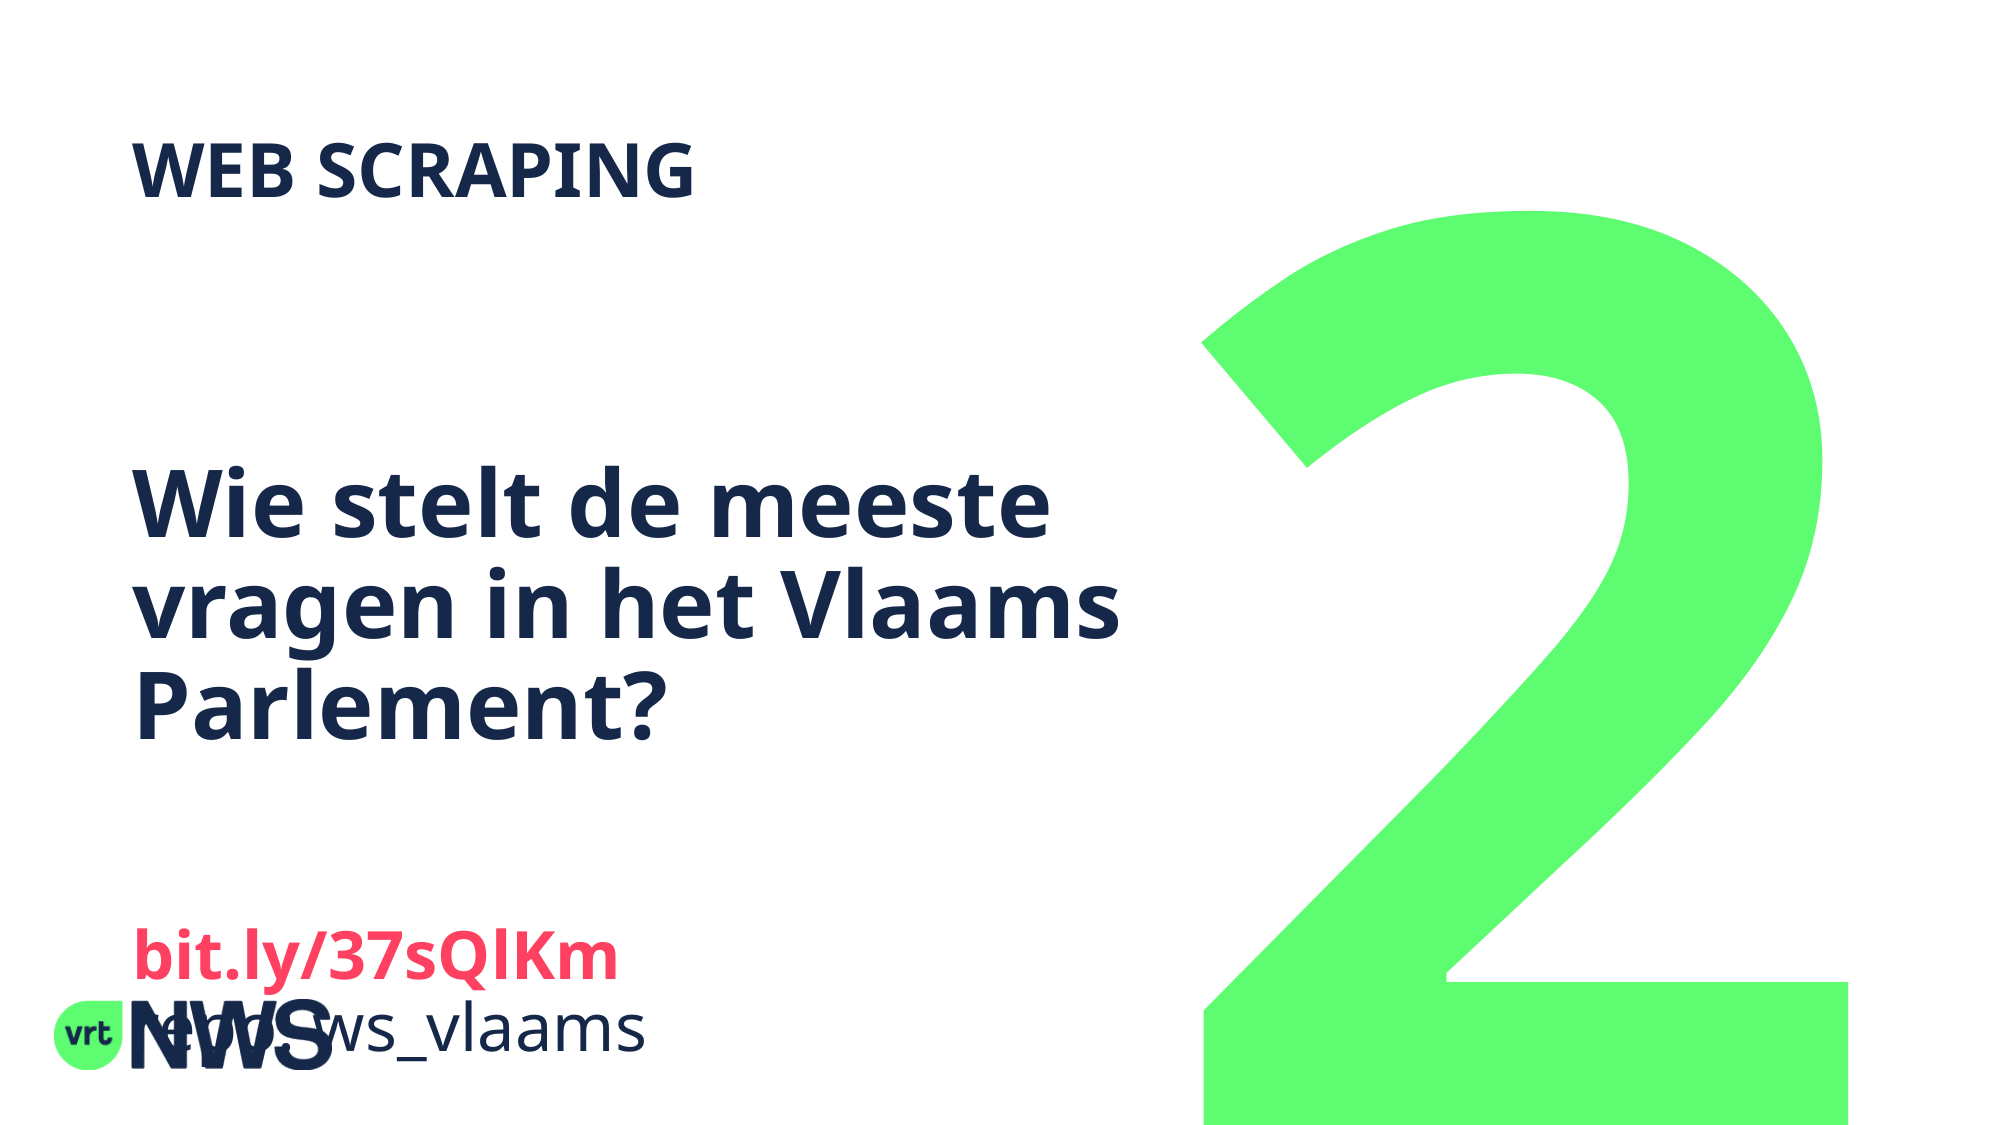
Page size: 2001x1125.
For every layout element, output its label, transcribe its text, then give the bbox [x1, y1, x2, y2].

list 2 [1152, 0, 1883, 1125]
picture [54, 999, 332, 1070]
title WEB SCRAPING Wie stelt de meeste vragen in het Vlaams Parlement? bit.ly/37sQlKm repo: ws_vlaams [132, 132, 1280, 967]
